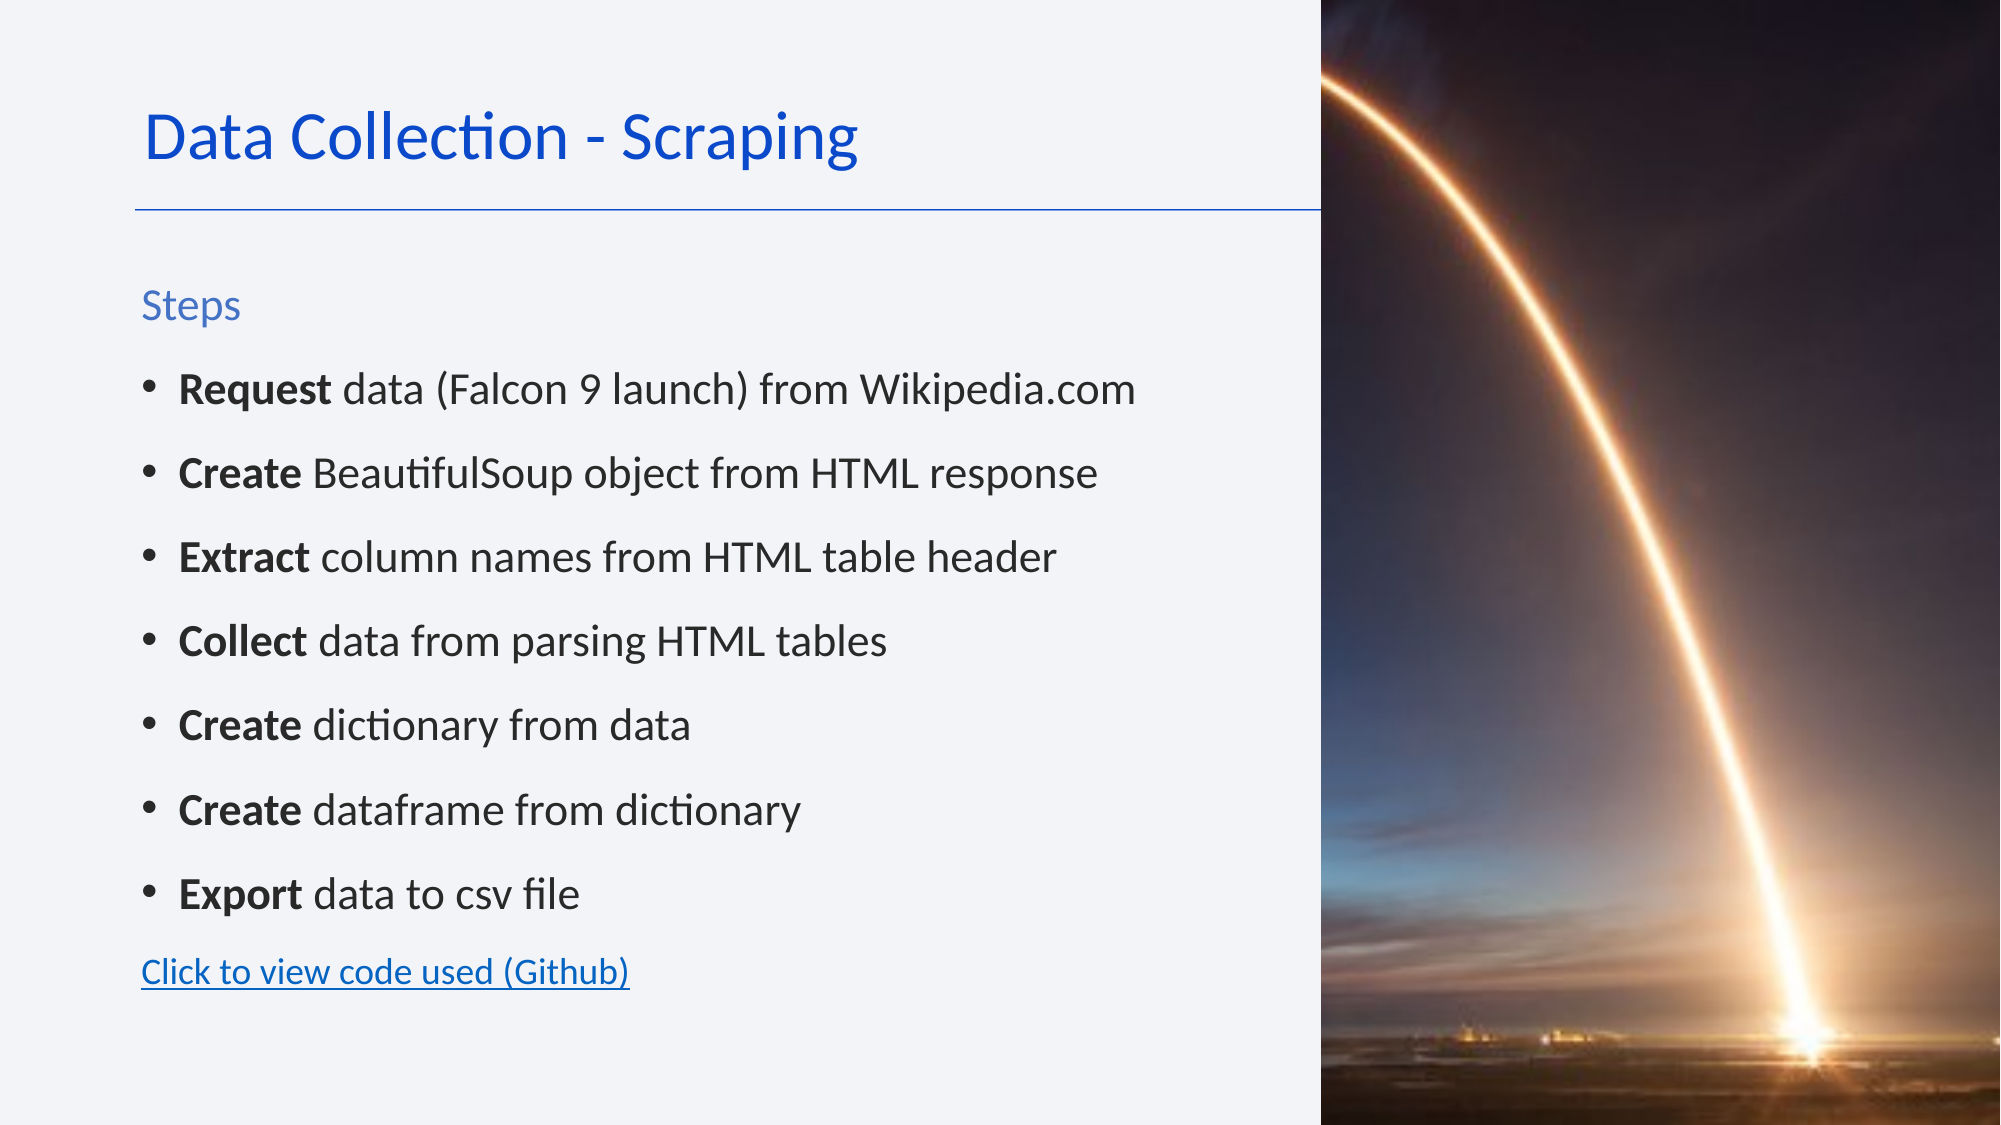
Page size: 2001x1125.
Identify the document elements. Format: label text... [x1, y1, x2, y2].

list Steps Request data (Falcon 9 launch) from Wikipedia.com Create BeautifulSoup object from HTML response Extract column names from HTML table header Collect data from parsing HTML tables Create dictionary from data Create dataframe from dictionary Export data to csv file Click to view code used (Github) [126, 266, 1209, 893]
text_box Data Collection - Scraping [129, 91, 1321, 182]
text_box [126, 88, 1321, 179]
picture [0, 0, 2001, 1125]
